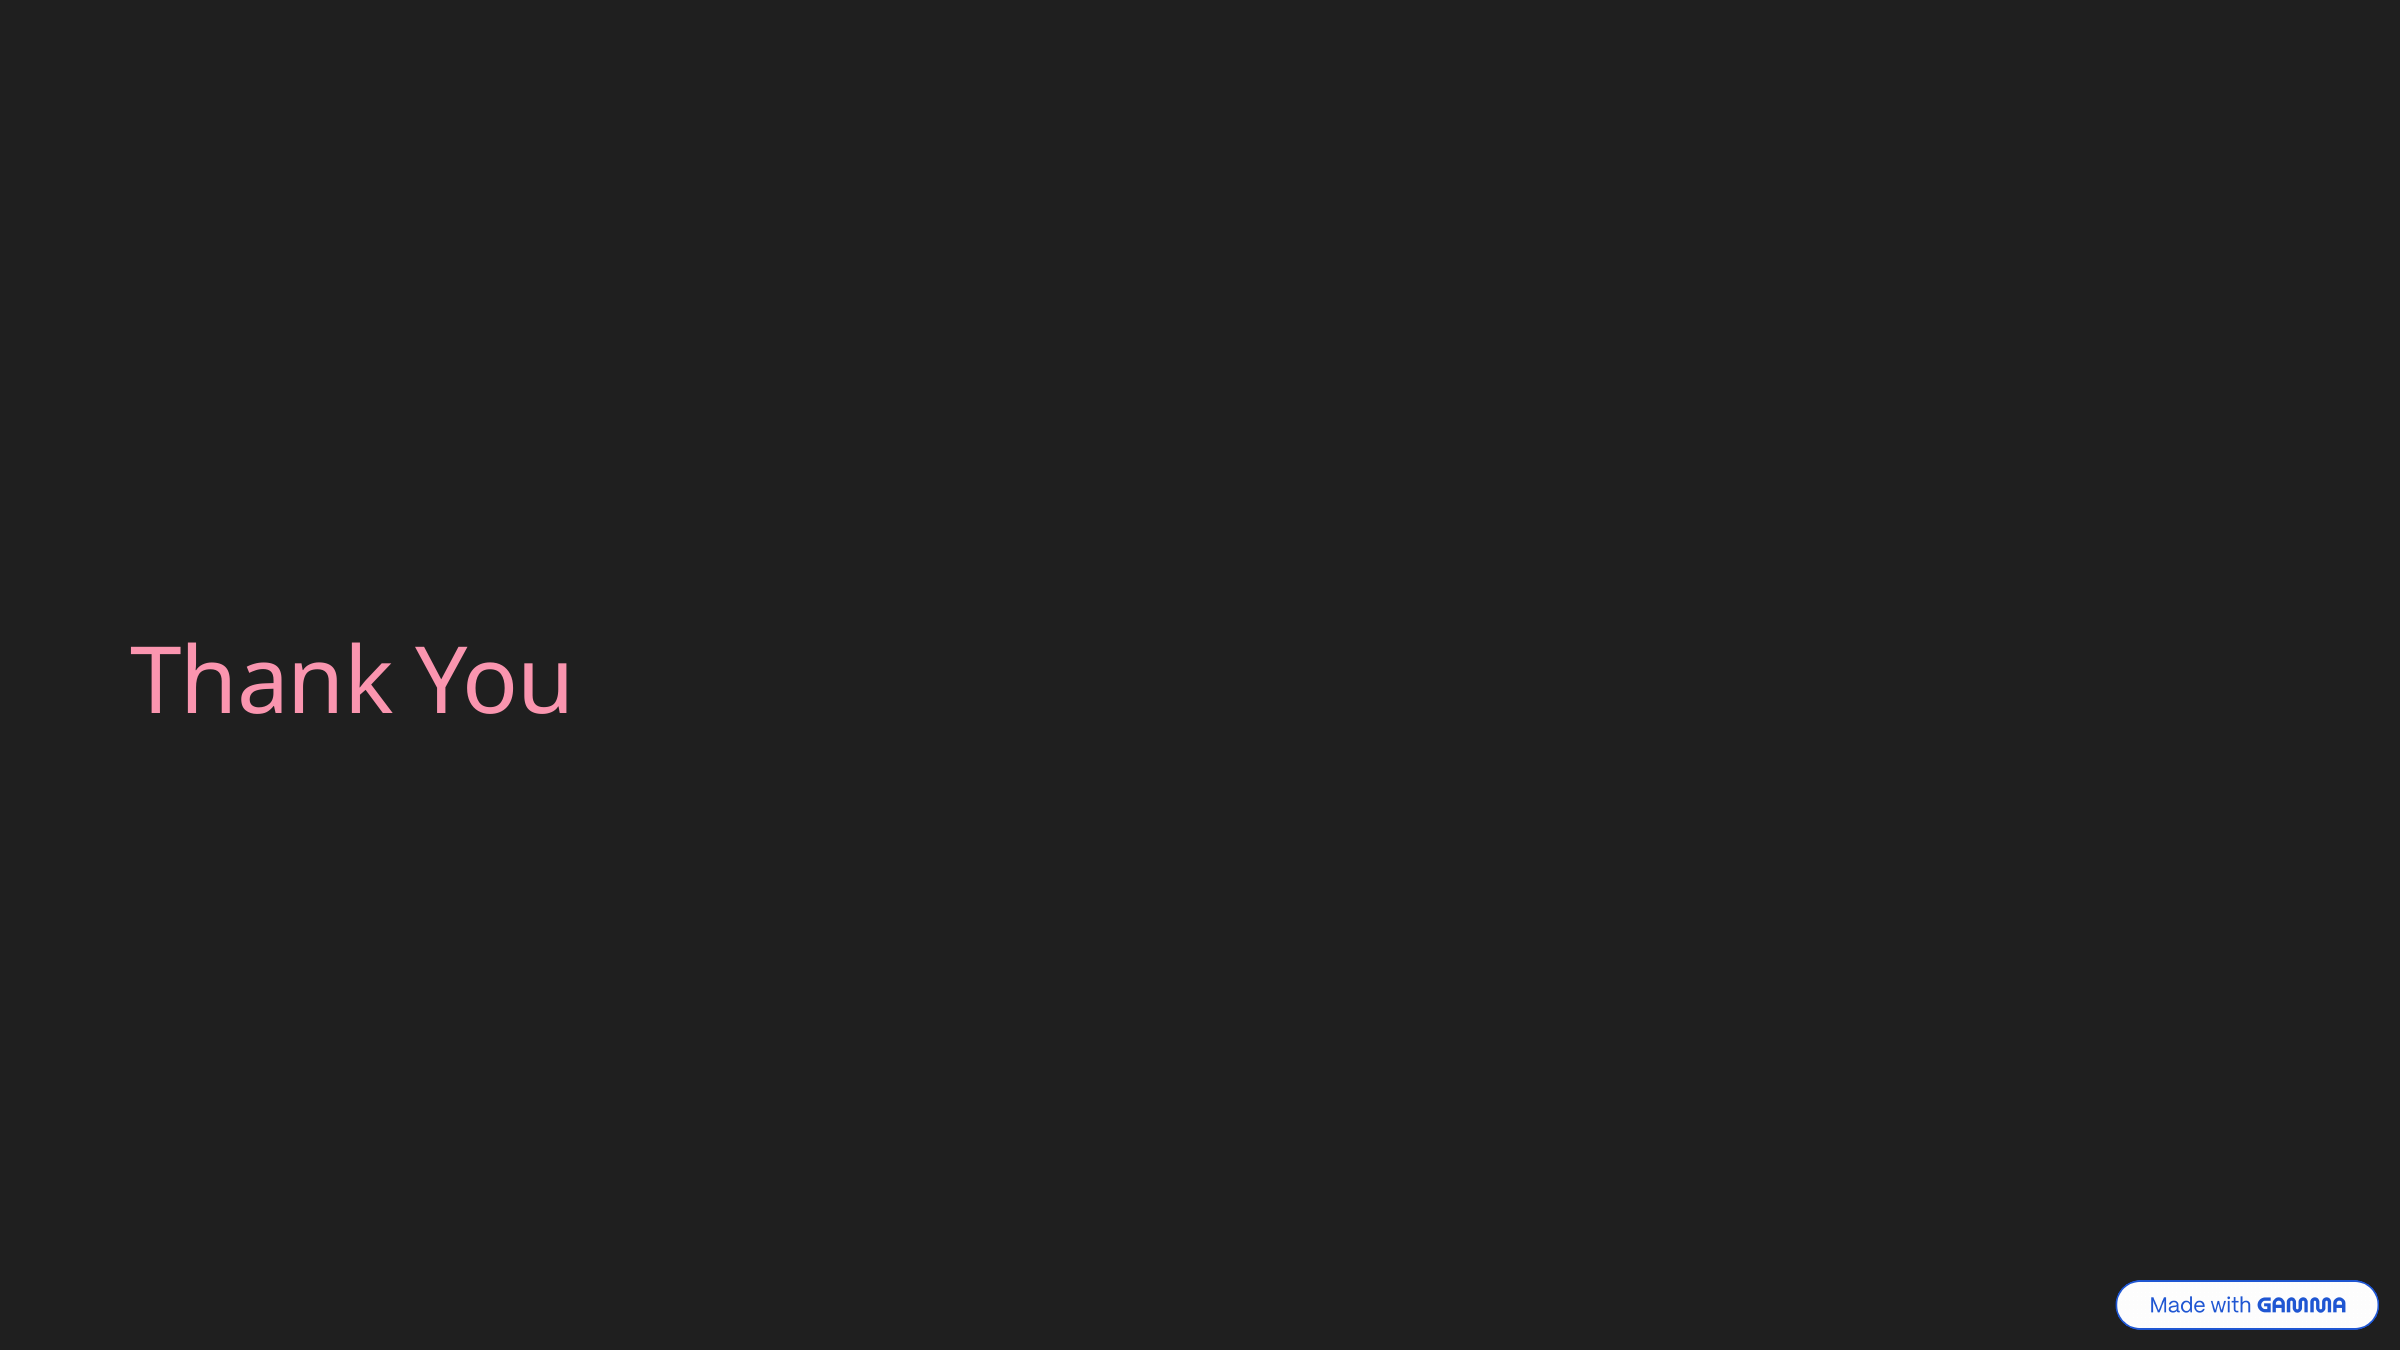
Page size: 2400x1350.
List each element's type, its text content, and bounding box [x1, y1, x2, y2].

text_box Thank You [130, 616, 1061, 734]
picture [2106, 1271, 2389, 1339]
